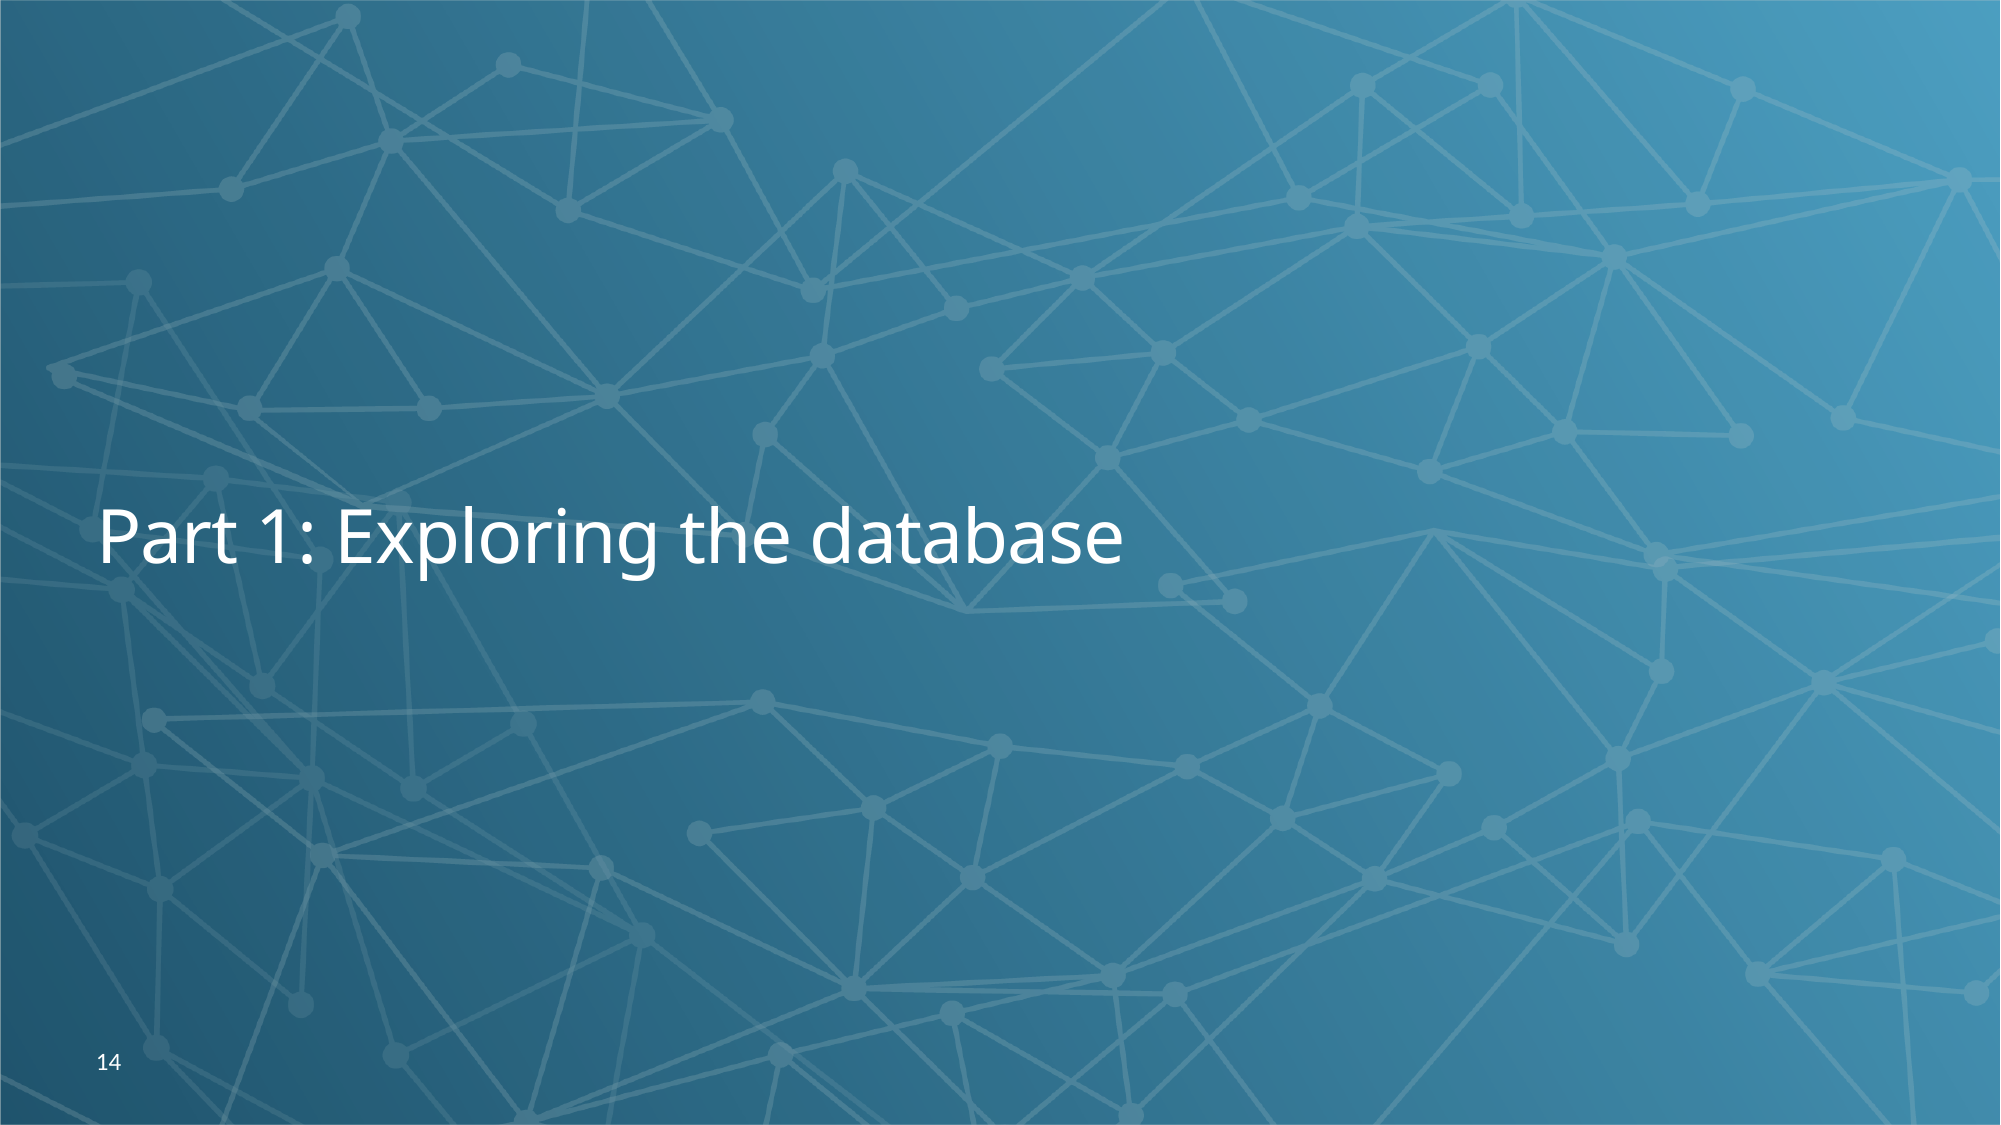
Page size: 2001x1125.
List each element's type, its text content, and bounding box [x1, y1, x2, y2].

title Part 1: Exploring the database [96, 497, 1596, 580]
picture [0, 0, 2000, 1125]
